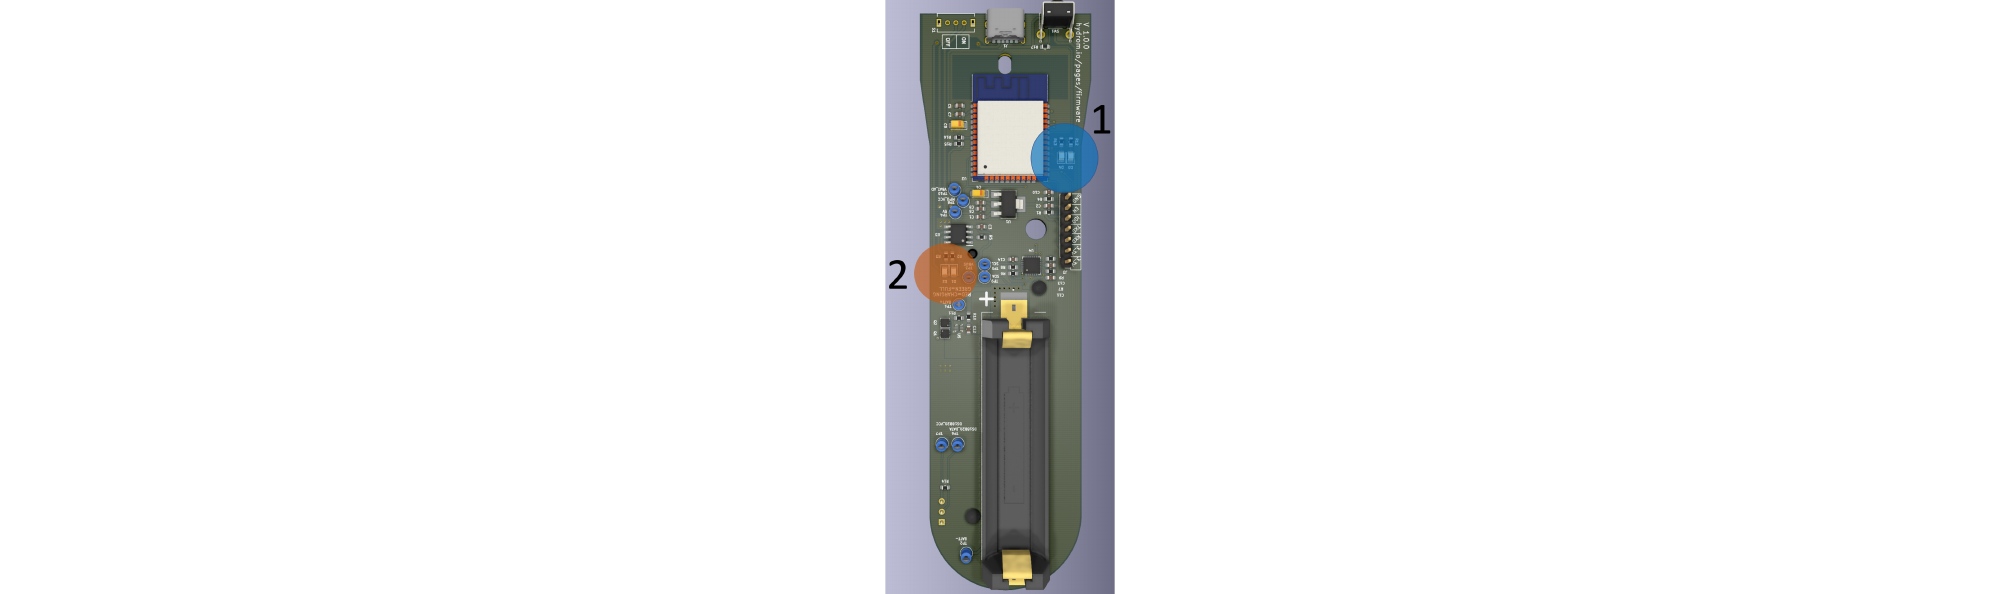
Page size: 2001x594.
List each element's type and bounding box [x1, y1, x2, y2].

list [885, 0, 1115, 594]
